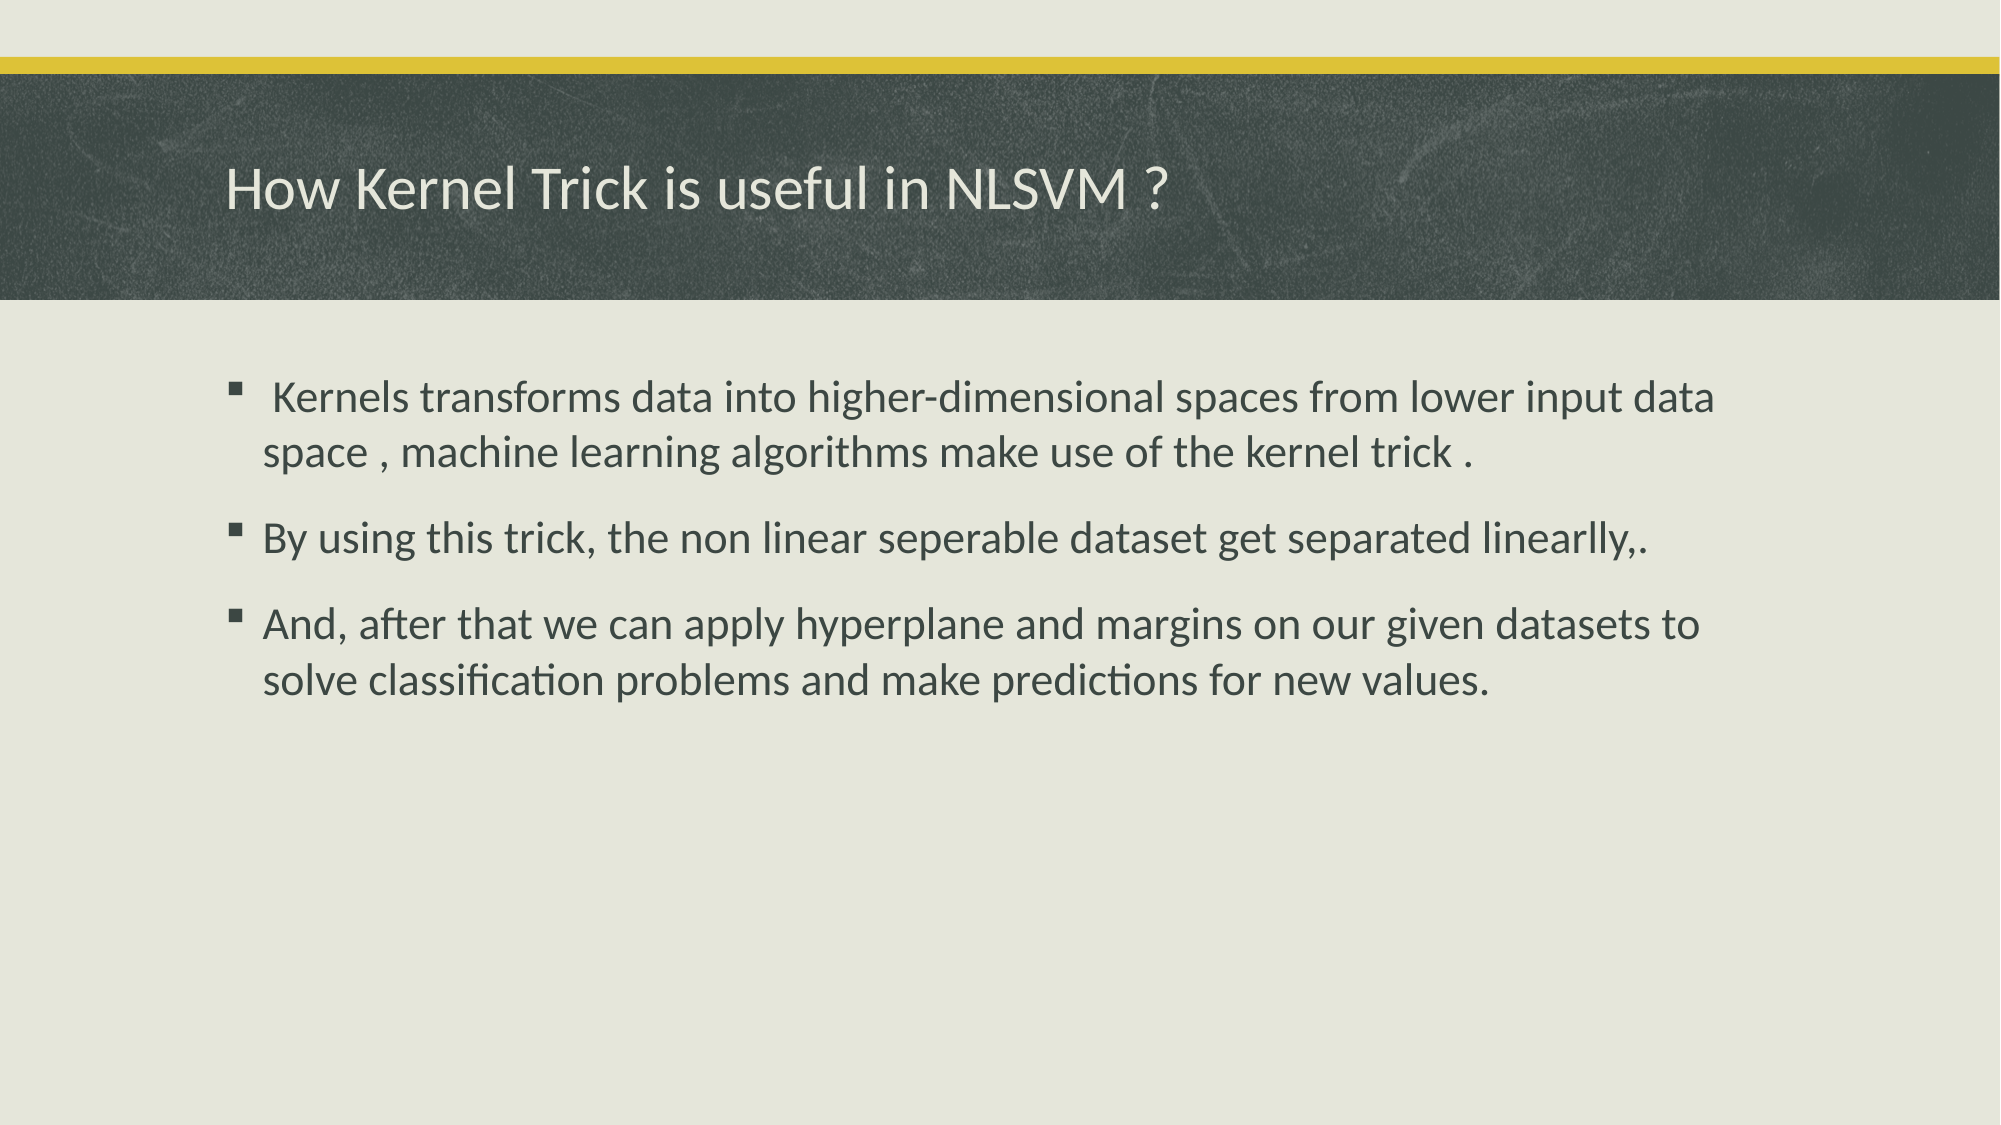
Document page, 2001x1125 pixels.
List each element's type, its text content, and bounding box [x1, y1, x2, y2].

picture [0, 74, 2000, 300]
title How Kernel Trick is useful in NLSVM ? [210, 76, 1790, 300]
list Kernels transforms data into higher-dimensional spaces from lower input data space , machine learning algorithms make use of the kernel trick . By using this trick, the non linear seperable dataset get separated linearlly,. And, after that we can apply hyperplane and margins on our given datasets to solve classification problems and make predictions for new values. [210, 359, 1790, 1014]
